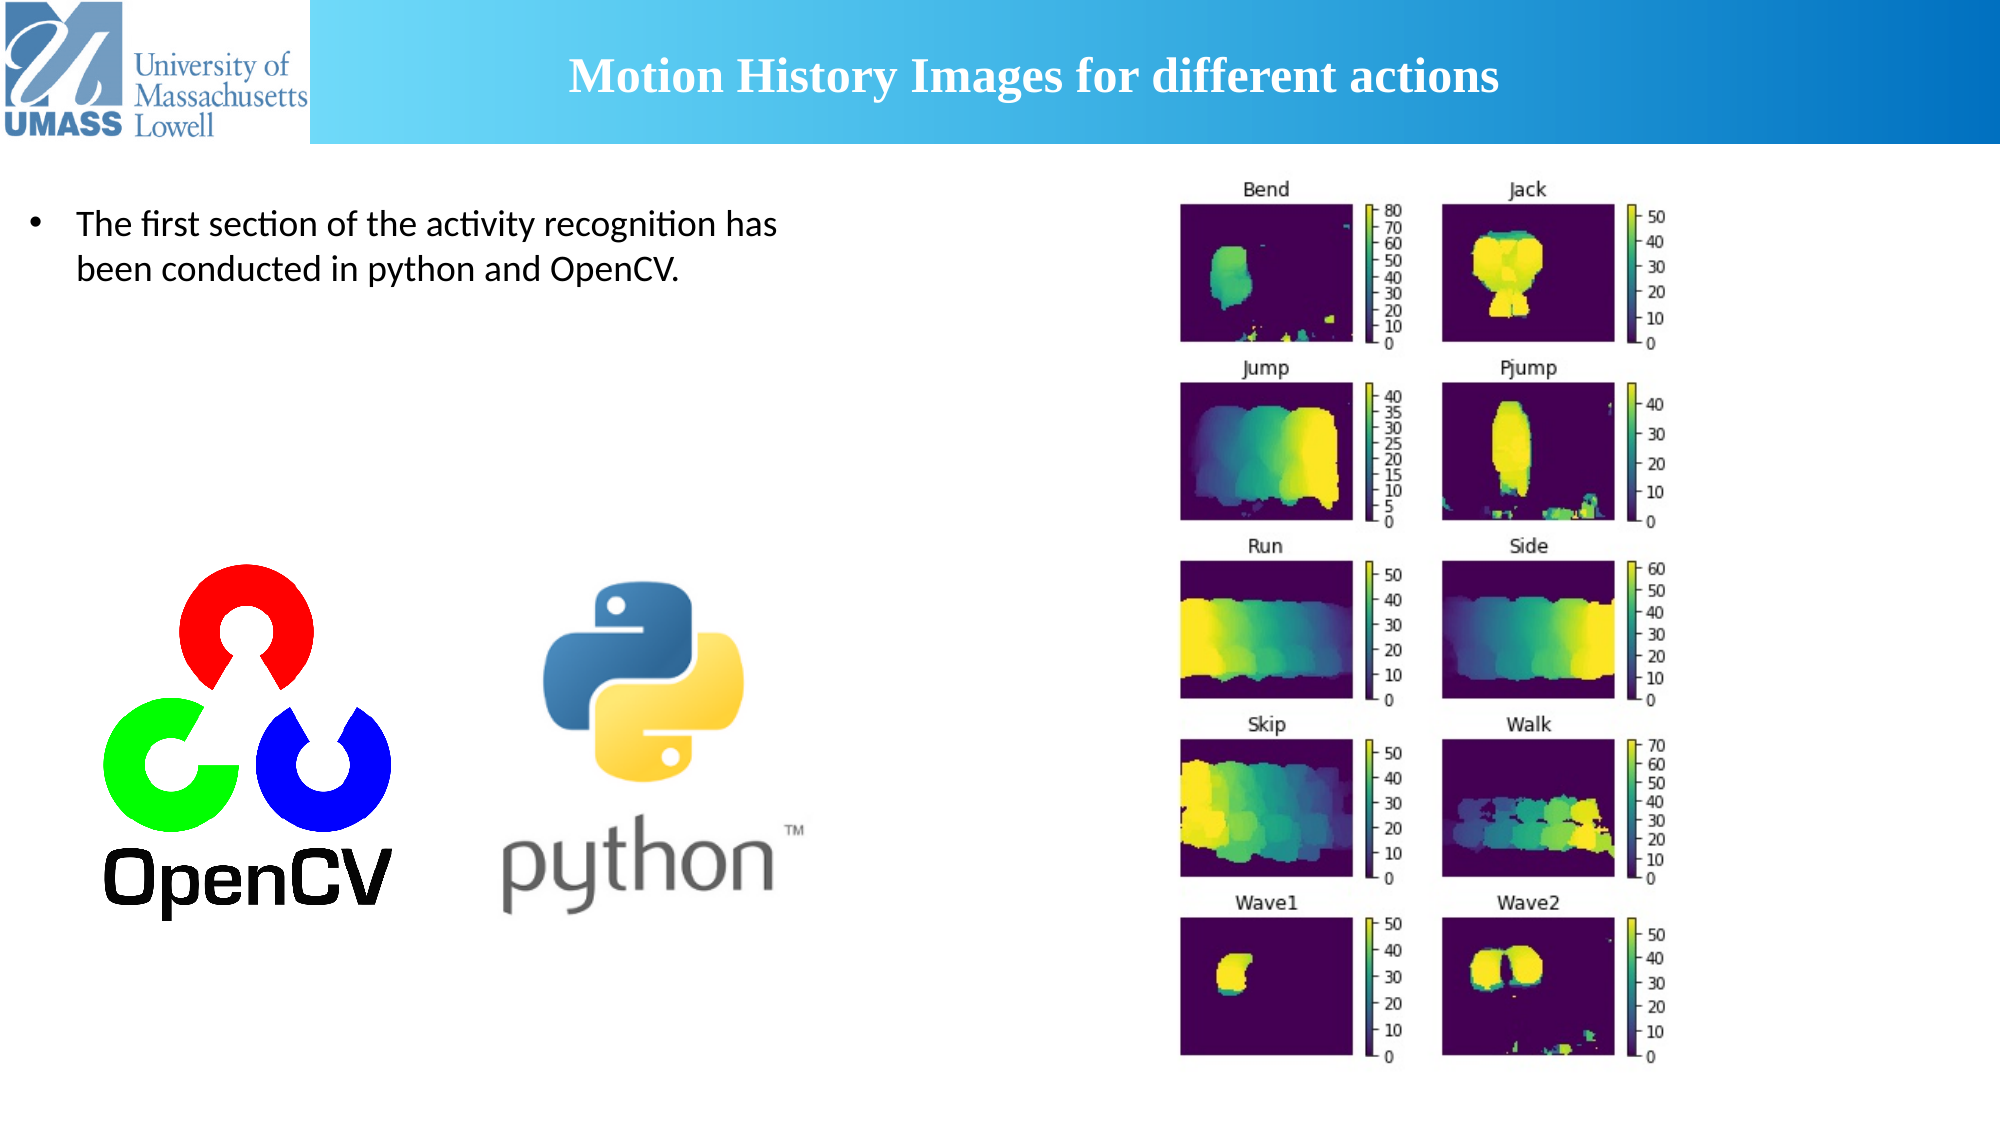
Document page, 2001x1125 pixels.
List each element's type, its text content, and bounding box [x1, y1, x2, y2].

picture [453, 564, 824, 935]
text_box Motion History Images for different actions [525, 35, 1544, 111]
picture [1129, 170, 1676, 1093]
picture [102, 564, 392, 921]
text_box The first section of the activity recognition has been conducted in python and OpenCV. [14, 191, 834, 297]
